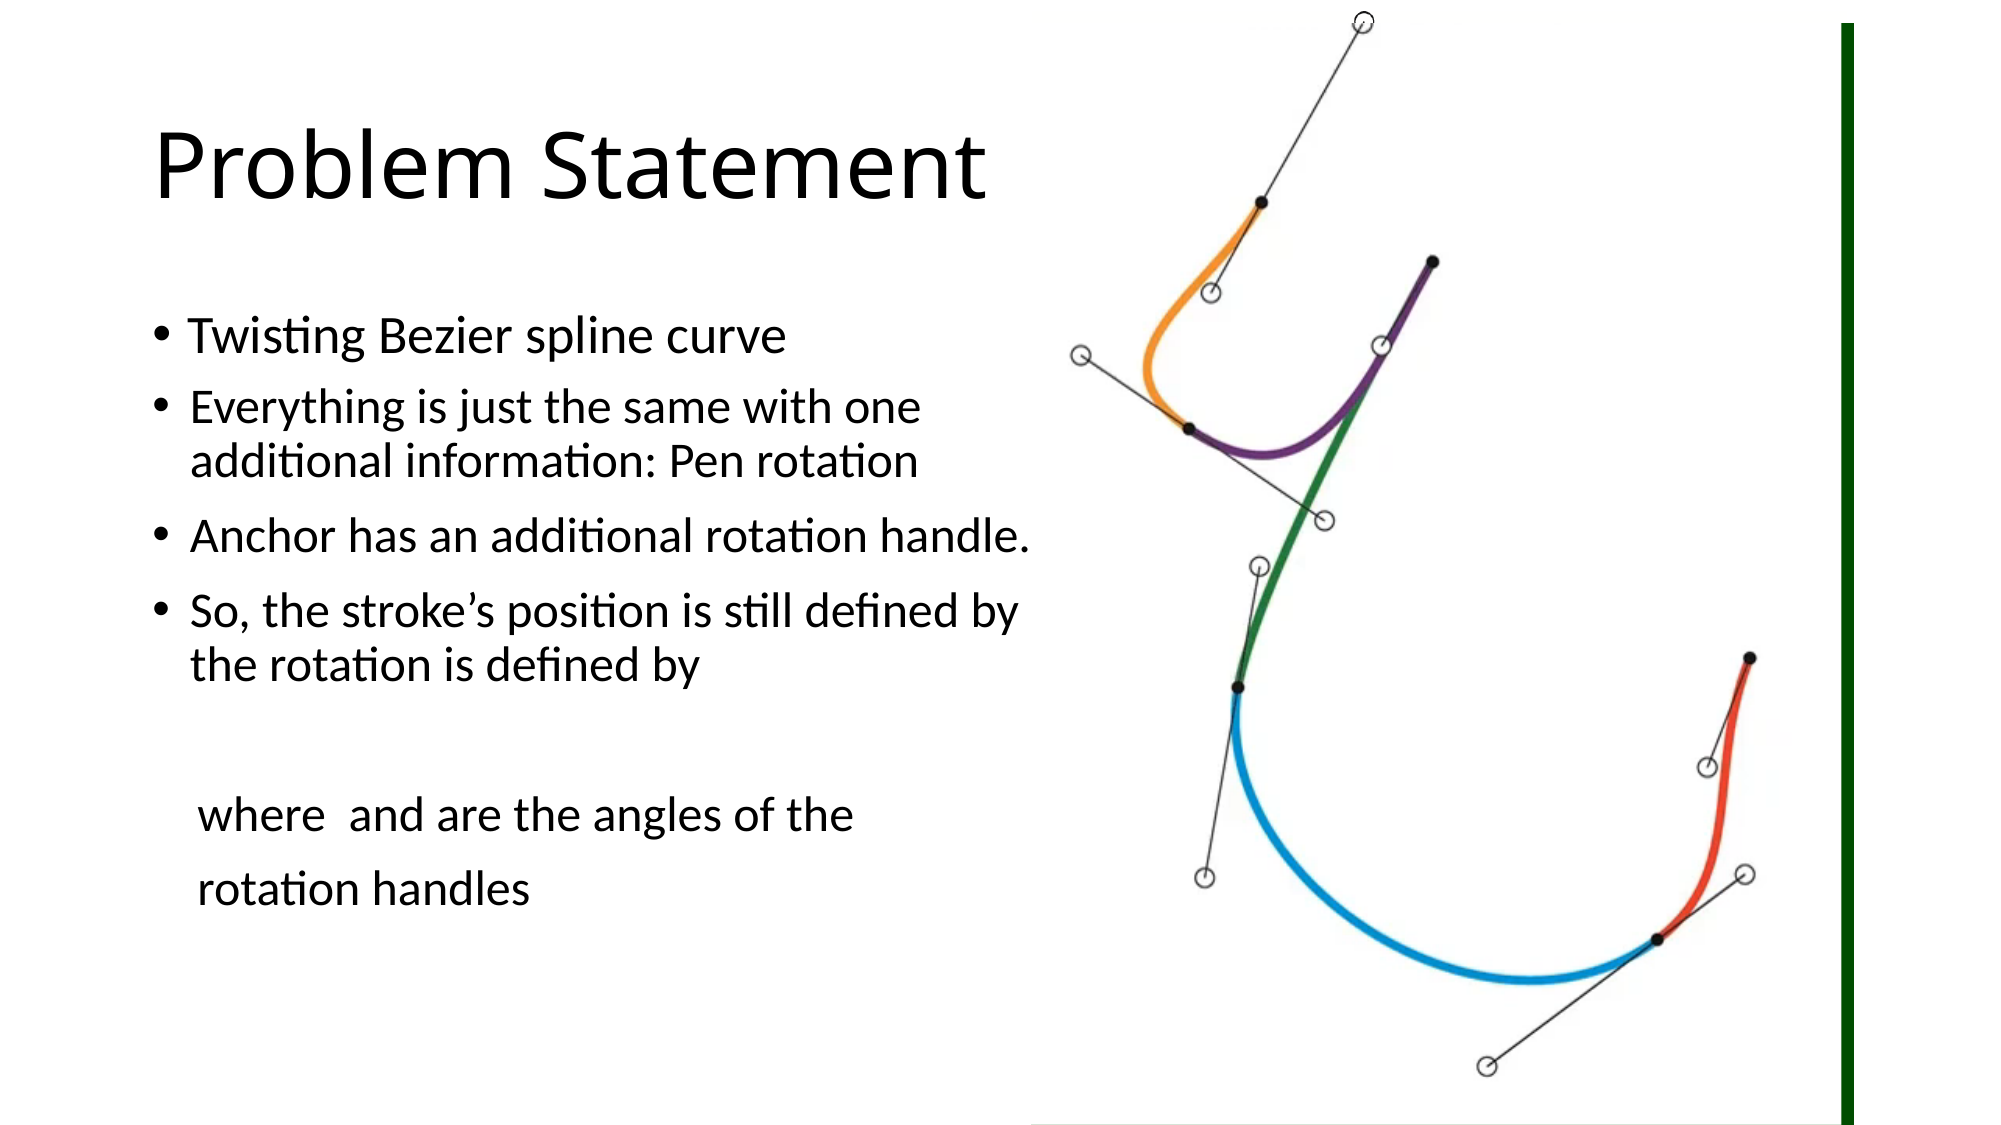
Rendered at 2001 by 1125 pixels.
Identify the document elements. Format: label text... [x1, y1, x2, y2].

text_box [1030, 23, 1855, 1125]
list Twisting Bezier spline curve [1855, 299, 1863, 373]
title Problem Statement [137, 59, 1030, 278]
list Twisting Bezier spline curve [137, 299, 1030, 373]
title Problem Statement [1855, 59, 1863, 278]
picture [1032, 11, 1847, 23]
